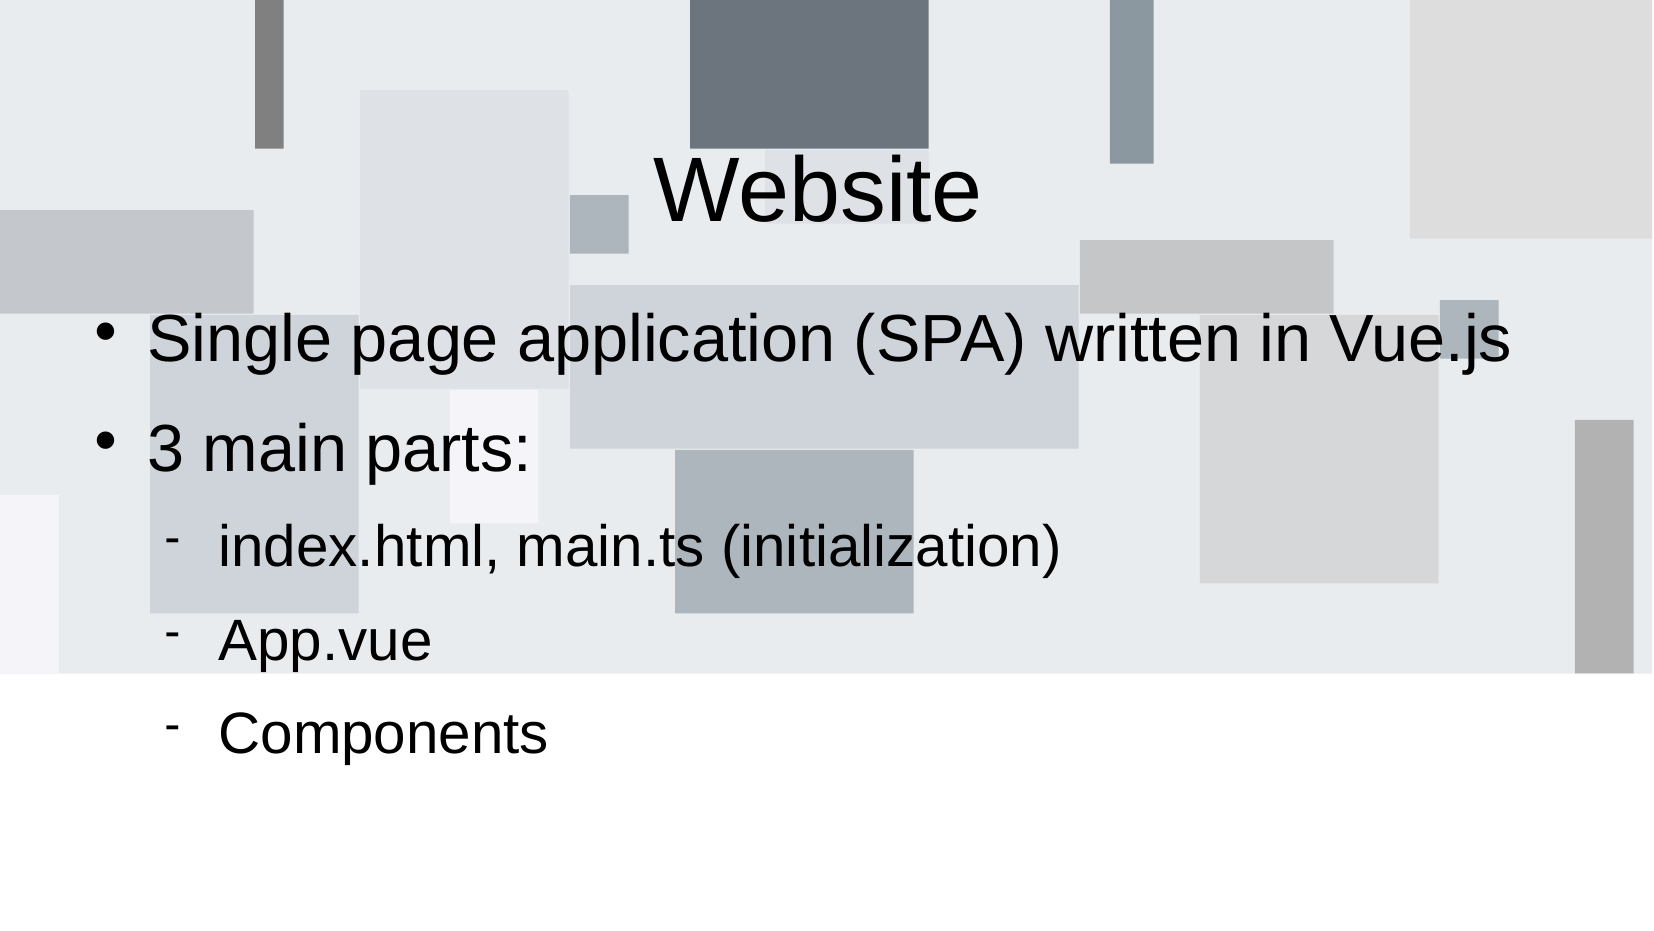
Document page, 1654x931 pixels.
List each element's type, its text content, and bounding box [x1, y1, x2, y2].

title Website [75, 108, 1562, 263]
list Single page application (SPA) written in Vue.js 3 main parts: index.html, main.ts (initialization) App.vue Components [76, 295, 1564, 834]
